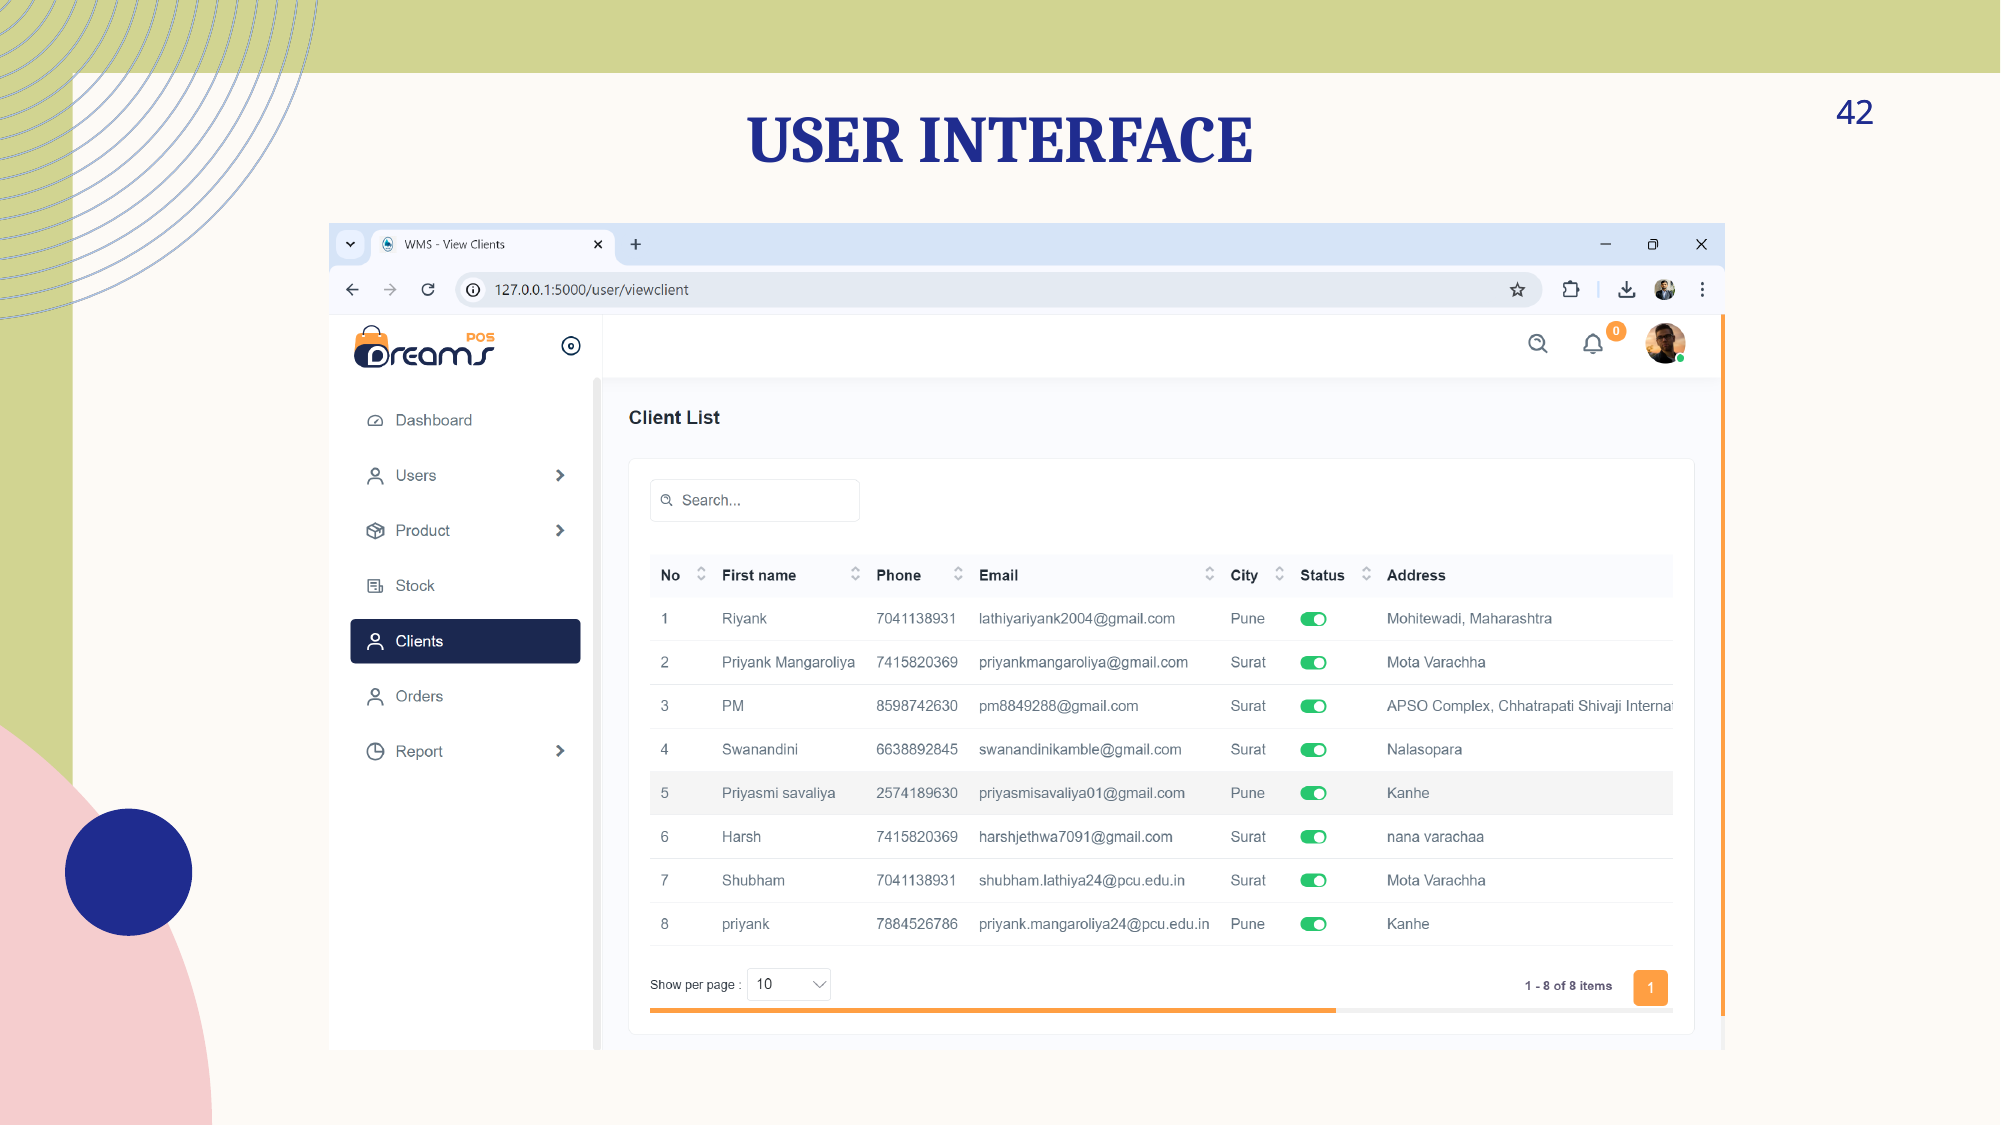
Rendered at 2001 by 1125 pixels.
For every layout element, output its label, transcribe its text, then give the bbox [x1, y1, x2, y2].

text_box 42 [1699, 74, 1875, 153]
title User Interface [0, 92, 2000, 177]
picture [329, 223, 1725, 1050]
picture [0, 177, 320, 785]
picture [0, 0, 2001, 92]
